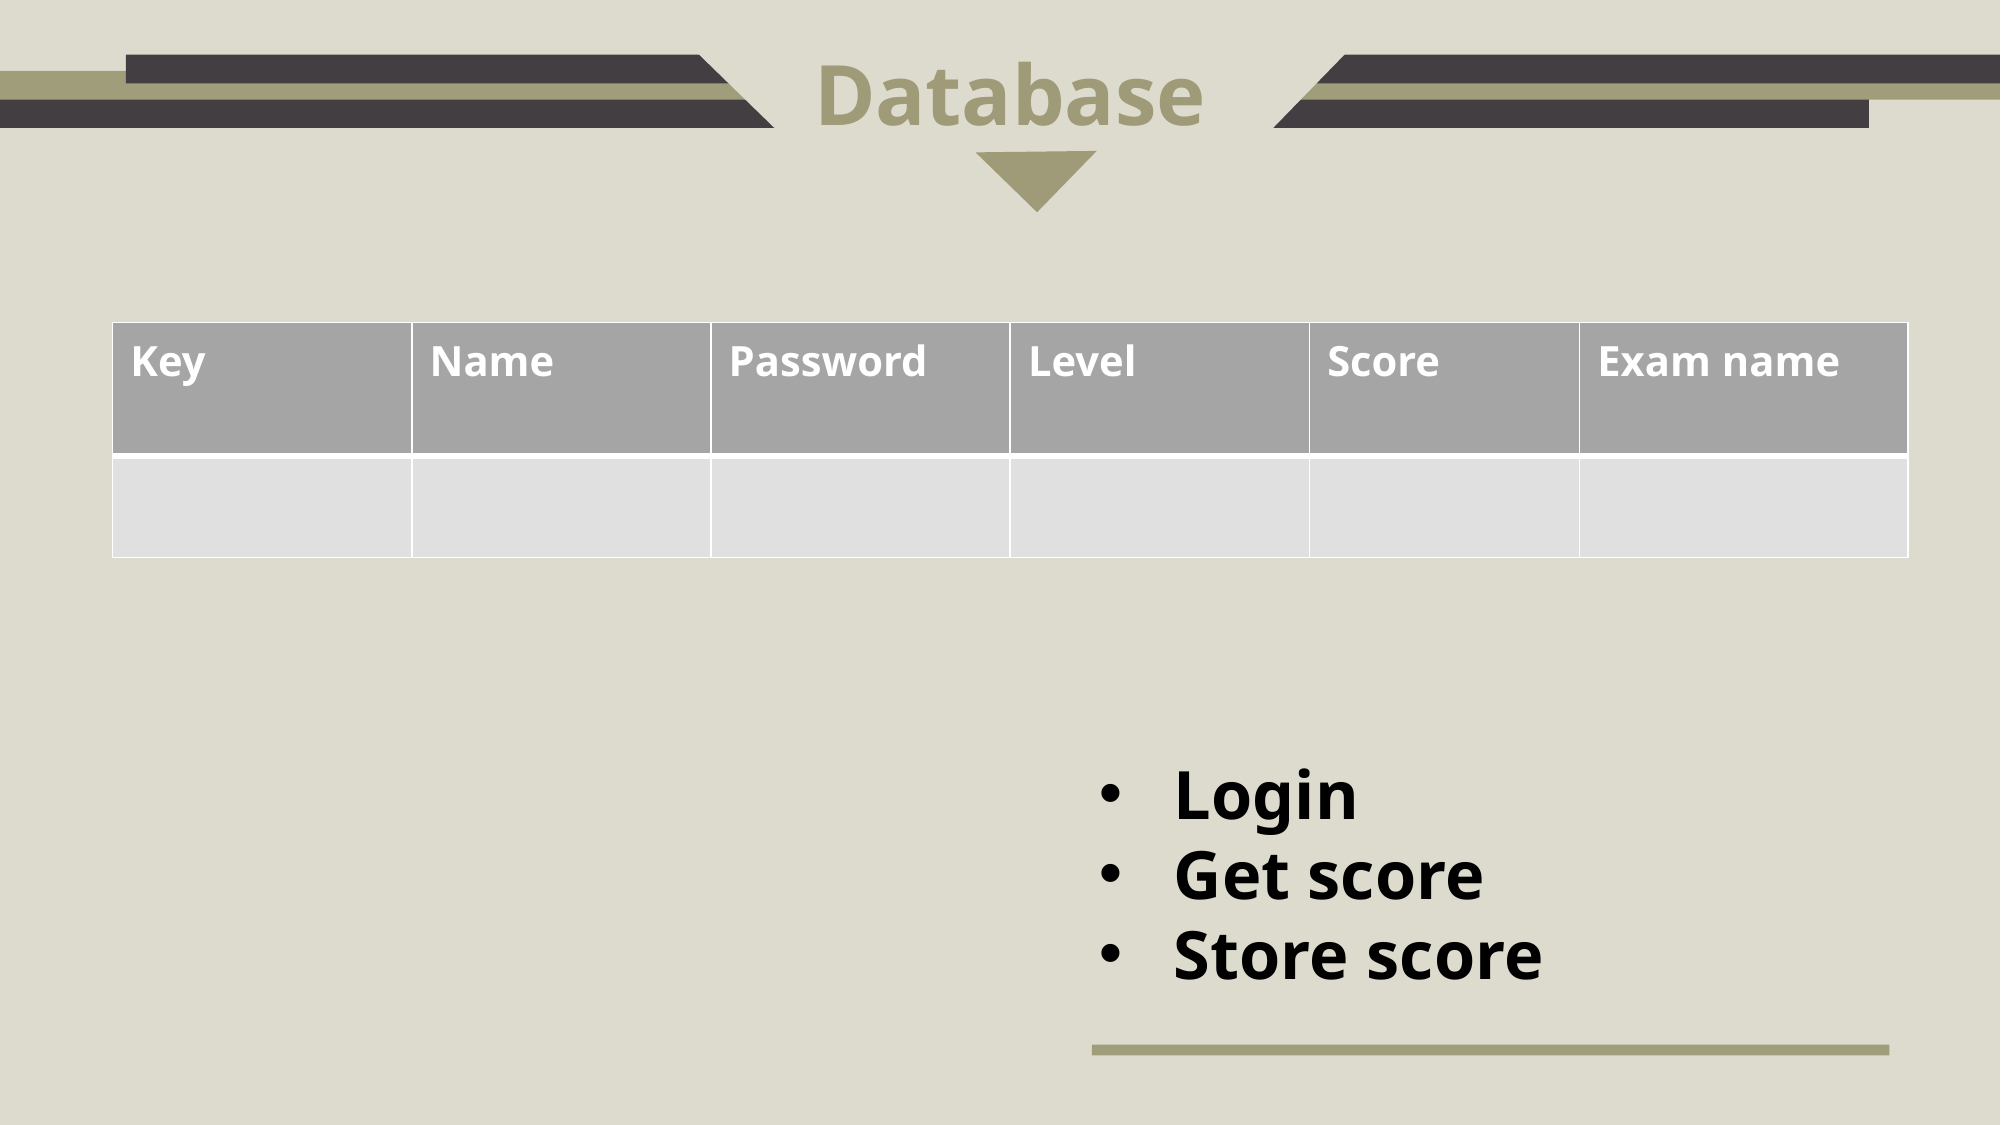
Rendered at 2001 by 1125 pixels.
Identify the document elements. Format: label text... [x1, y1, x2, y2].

table_header Name [413, 323, 710, 453]
text_box [1448, 84, 2000, 101]
table_cell [1580, 459, 1907, 557]
text_box [1091, 1043, 1890, 1056]
table_header Level [1011, 323, 1309, 453]
text_box Login Get score Store score [1084, 745, 1900, 1000]
table_header Score [1310, 323, 1579, 453]
table_cell [1310, 459, 1579, 557]
table_cell [413, 459, 710, 557]
table_header Password [712, 323, 1009, 453]
table_header Exam name [1580, 323, 1907, 453]
text_box [1448, 101, 1870, 129]
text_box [572, 0, 1448, 195]
table_cell [1011, 459, 1309, 557]
text_box [125, 53, 572, 84]
text_box [0, 101, 572, 129]
table_header Key [113, 323, 411, 453]
table_cell [712, 459, 1009, 557]
table_cell [113, 459, 411, 557]
text_box [0, 70, 572, 101]
text_box [1448, 53, 2000, 84]
